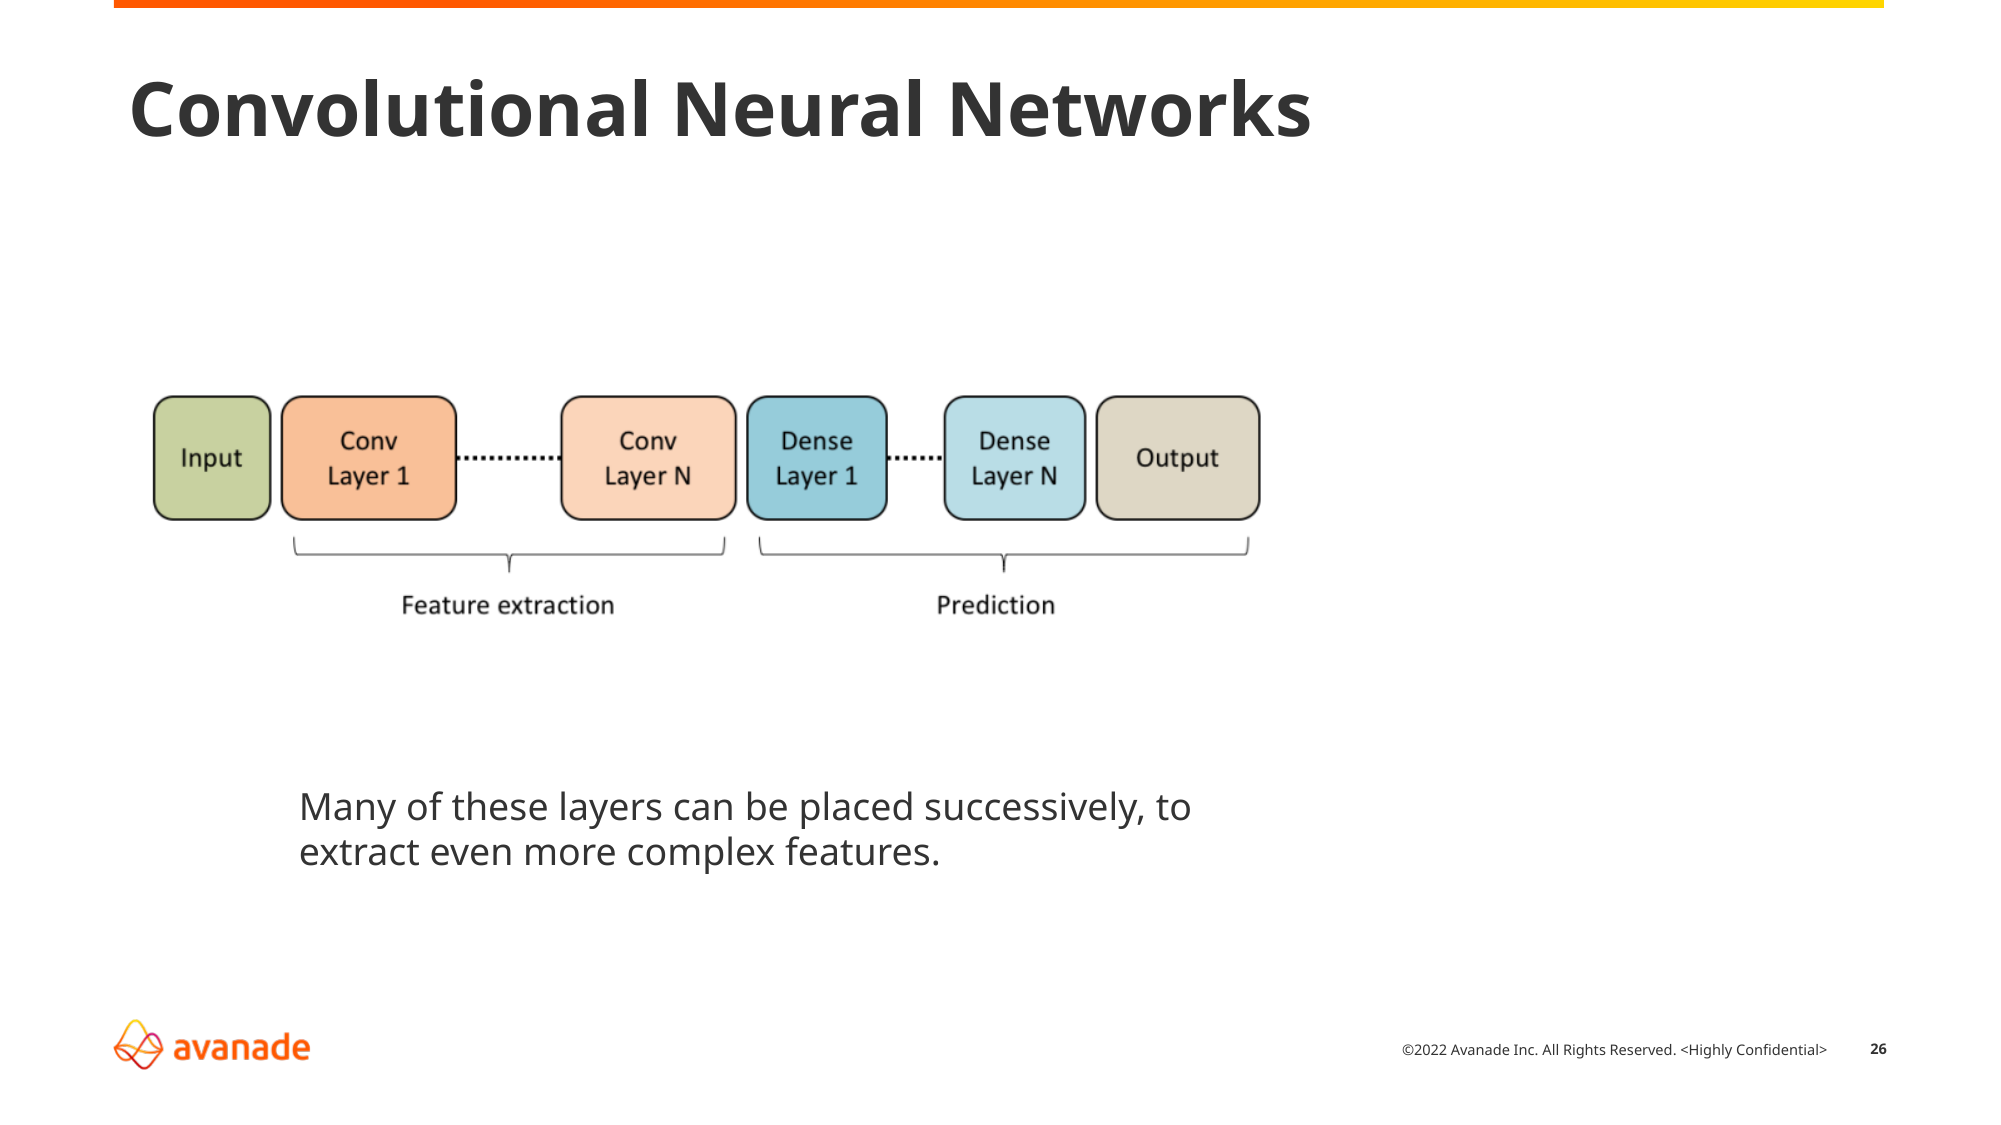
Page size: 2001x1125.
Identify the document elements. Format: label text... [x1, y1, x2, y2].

title Convolutional Neural Networks [113, 64, 1883, 228]
text_box Many of these layers can be placed successively, to extract even more complex features. [284, 775, 1313, 881]
picture [93, 999, 339, 1090]
picture [128, 363, 1291, 640]
